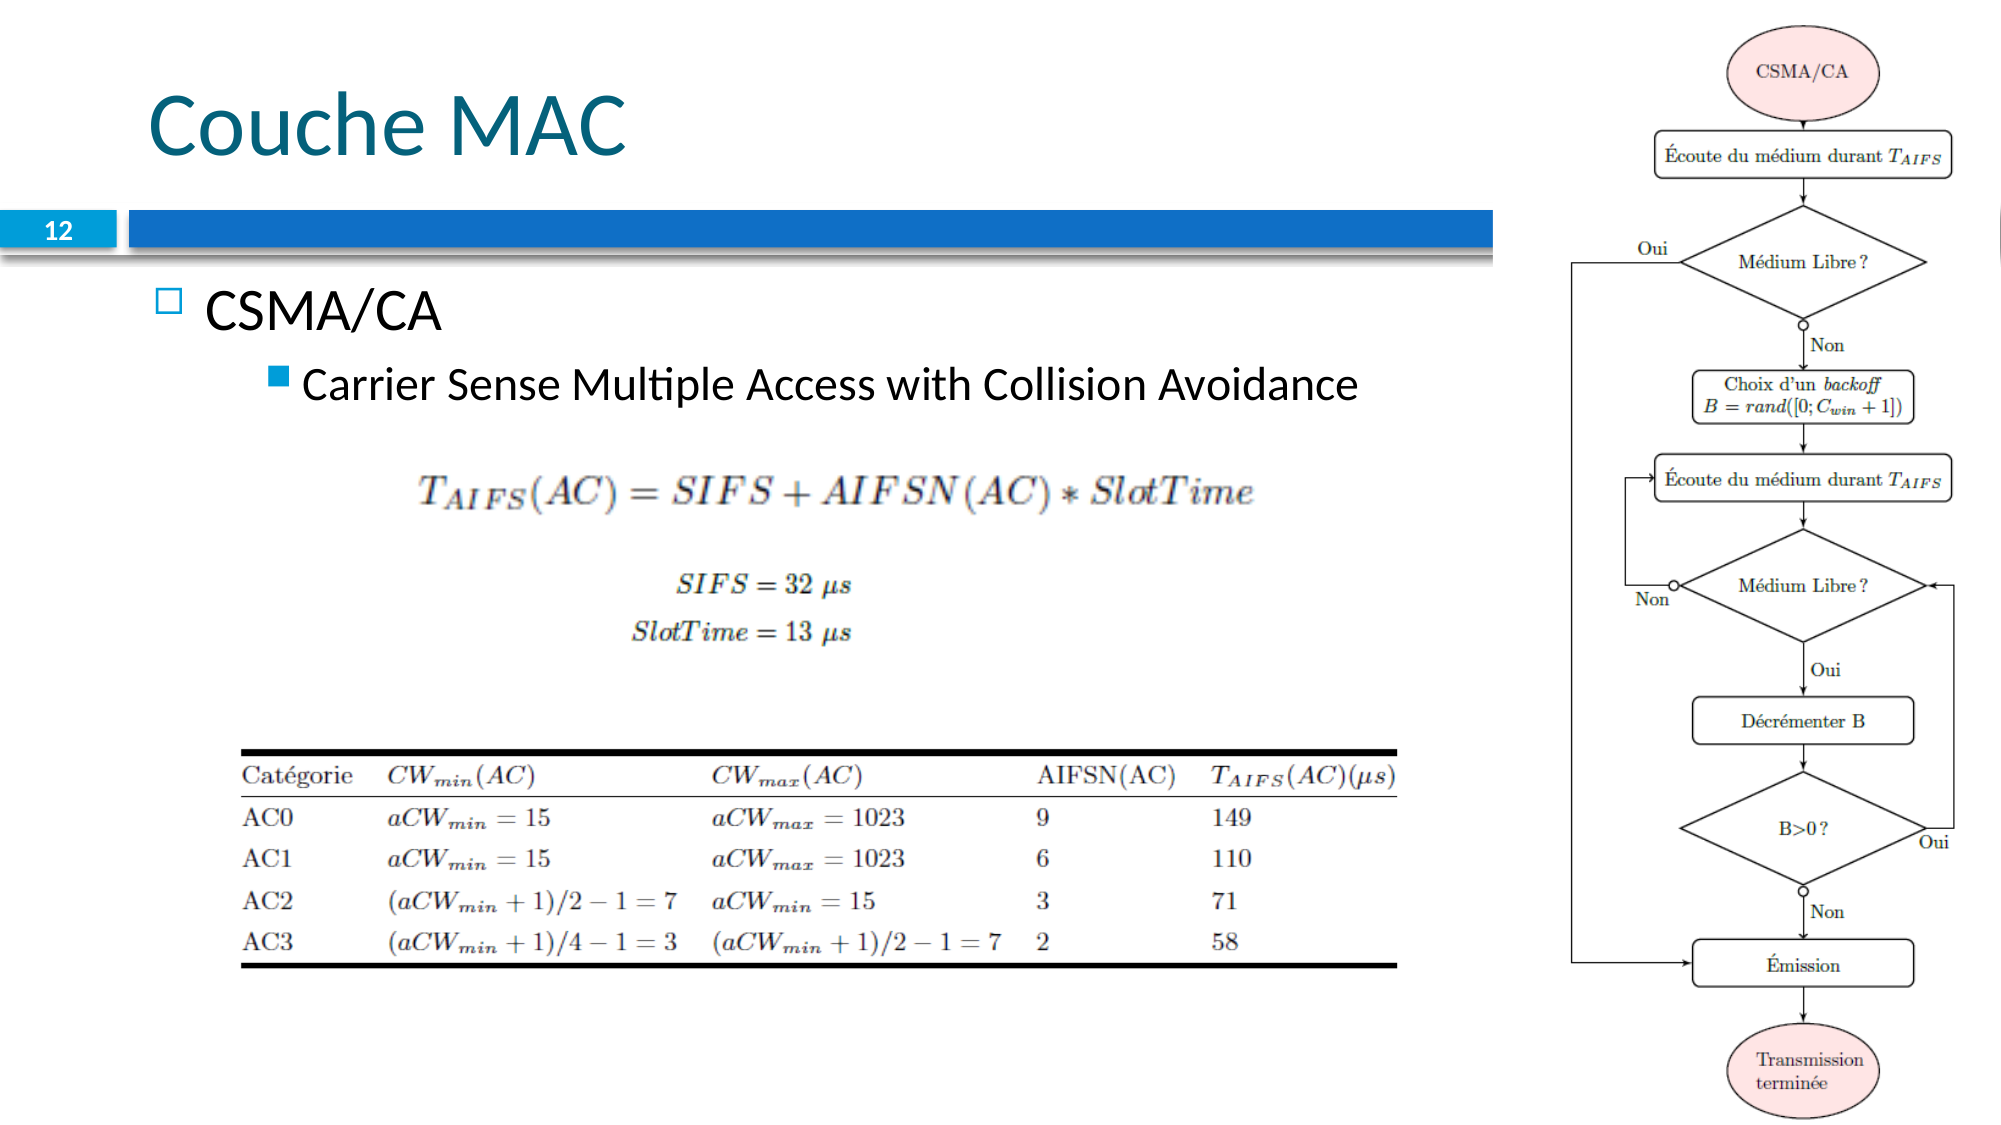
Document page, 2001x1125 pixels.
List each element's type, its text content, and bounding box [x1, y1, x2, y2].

list CSMA/CA Carrier Sense Multiple Access with Collision Avoidance [138, 262, 1486, 778]
picture [226, 736, 1431, 982]
picture [393, 443, 1268, 536]
picture [1492, 6, 2000, 1125]
title Couche MAC [133, 37, 1486, 200]
picture [621, 552, 891, 675]
slide_number 12 [0, 208, 117, 249]
